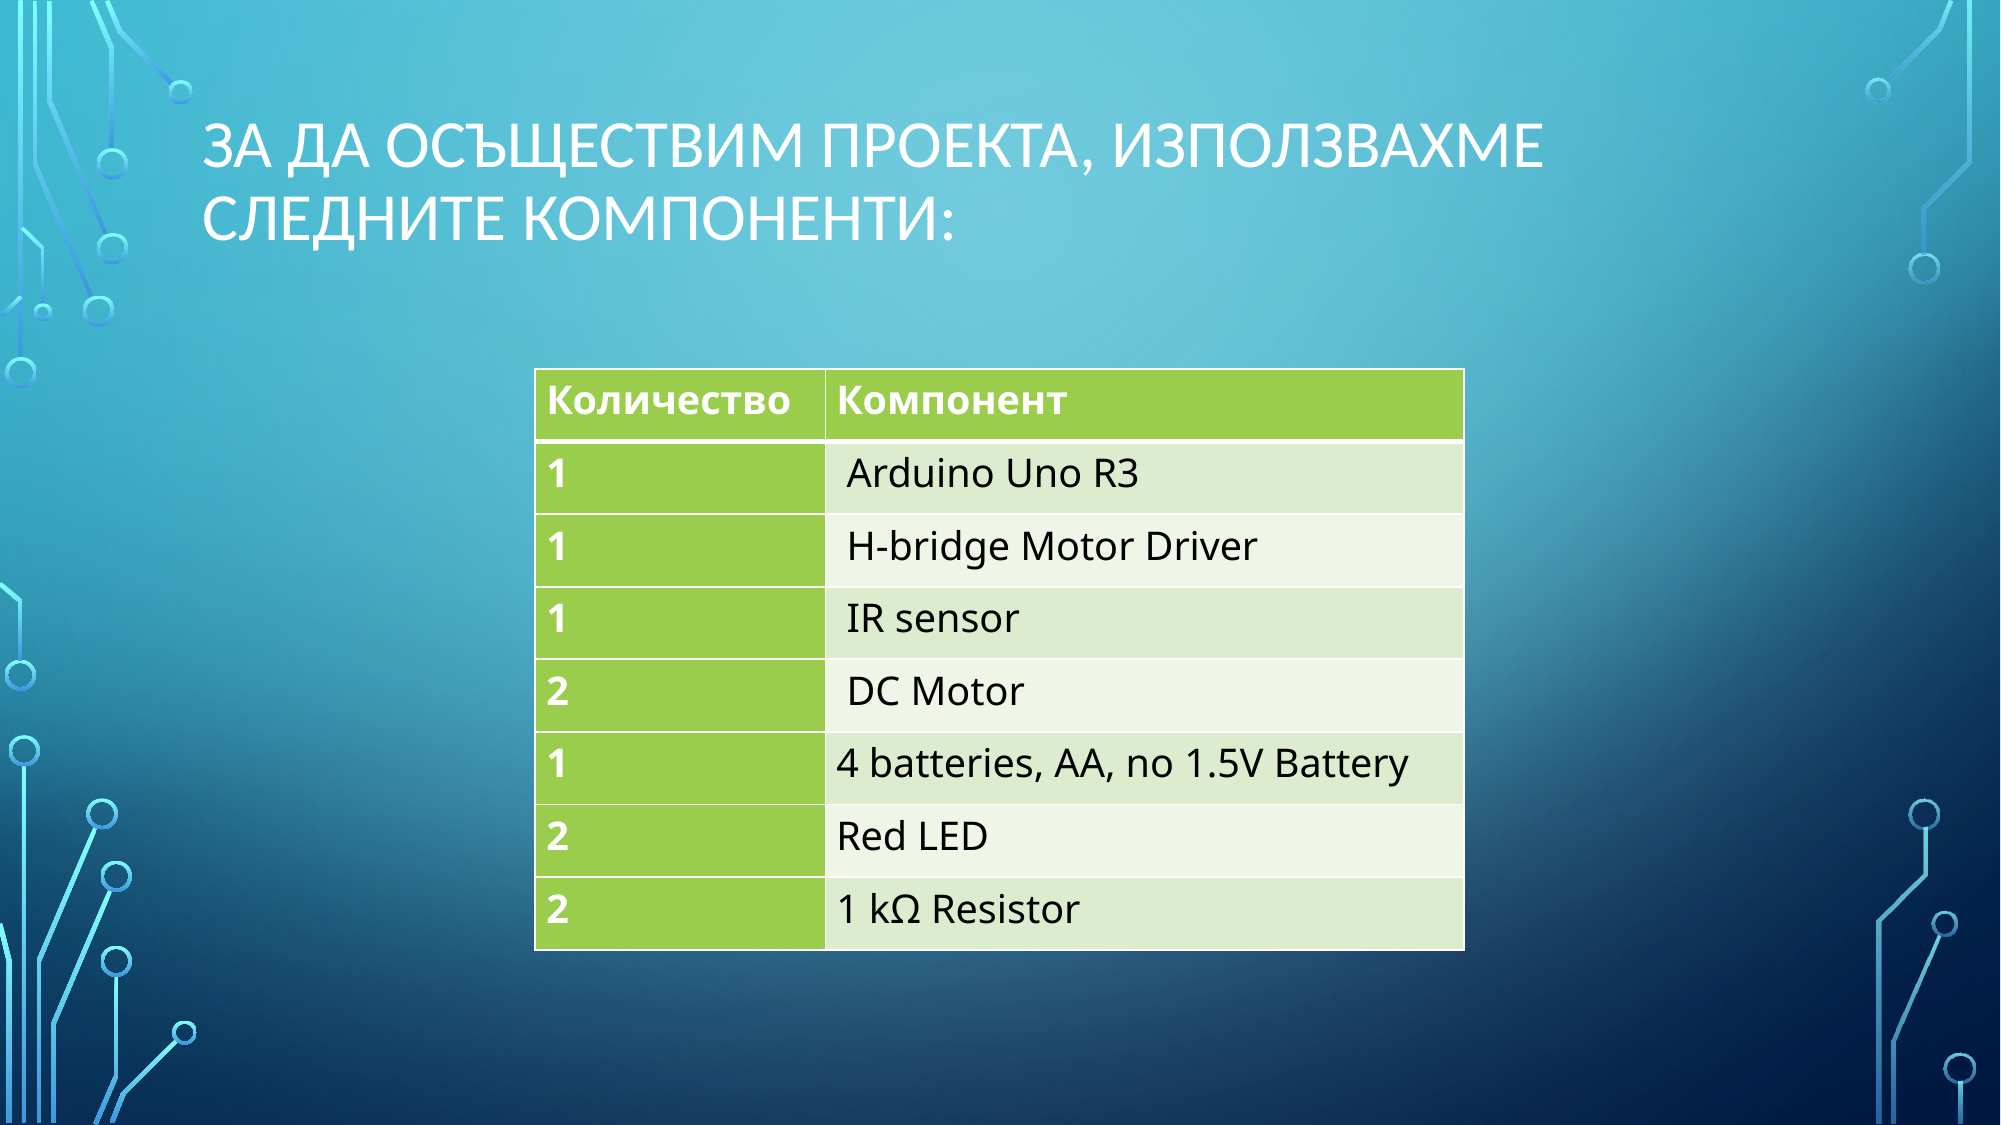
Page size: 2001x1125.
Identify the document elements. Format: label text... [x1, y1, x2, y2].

table_cell 1 [536, 444, 825, 513]
table_cell 1 kΩ Resistor [826, 878, 1463, 949]
table_cell 4 batteries, AA, no 1.5V Battery [826, 733, 1463, 804]
table_cell H-bridge Motor Driver [826, 515, 1463, 586]
table_header Компонент [826, 370, 1463, 439]
table_header Количество [536, 370, 825, 439]
table_cell 1 [536, 588, 825, 658]
table_cell Arduino Uno R3 [826, 444, 1463, 513]
table_cell 1 [536, 733, 825, 804]
title За да осъществим проекта, използвахме следните компоненти: [187, 101, 1813, 344]
table_cell DC Motor [826, 660, 1463, 731]
table_cell 2 [536, 805, 825, 876]
table_cell 2 [536, 878, 825, 949]
table_cell 2 [536, 660, 825, 731]
table_cell 1 [536, 515, 825, 586]
table_cell IR sensor [826, 588, 1463, 658]
table_cell Red LED [826, 805, 1463, 876]
